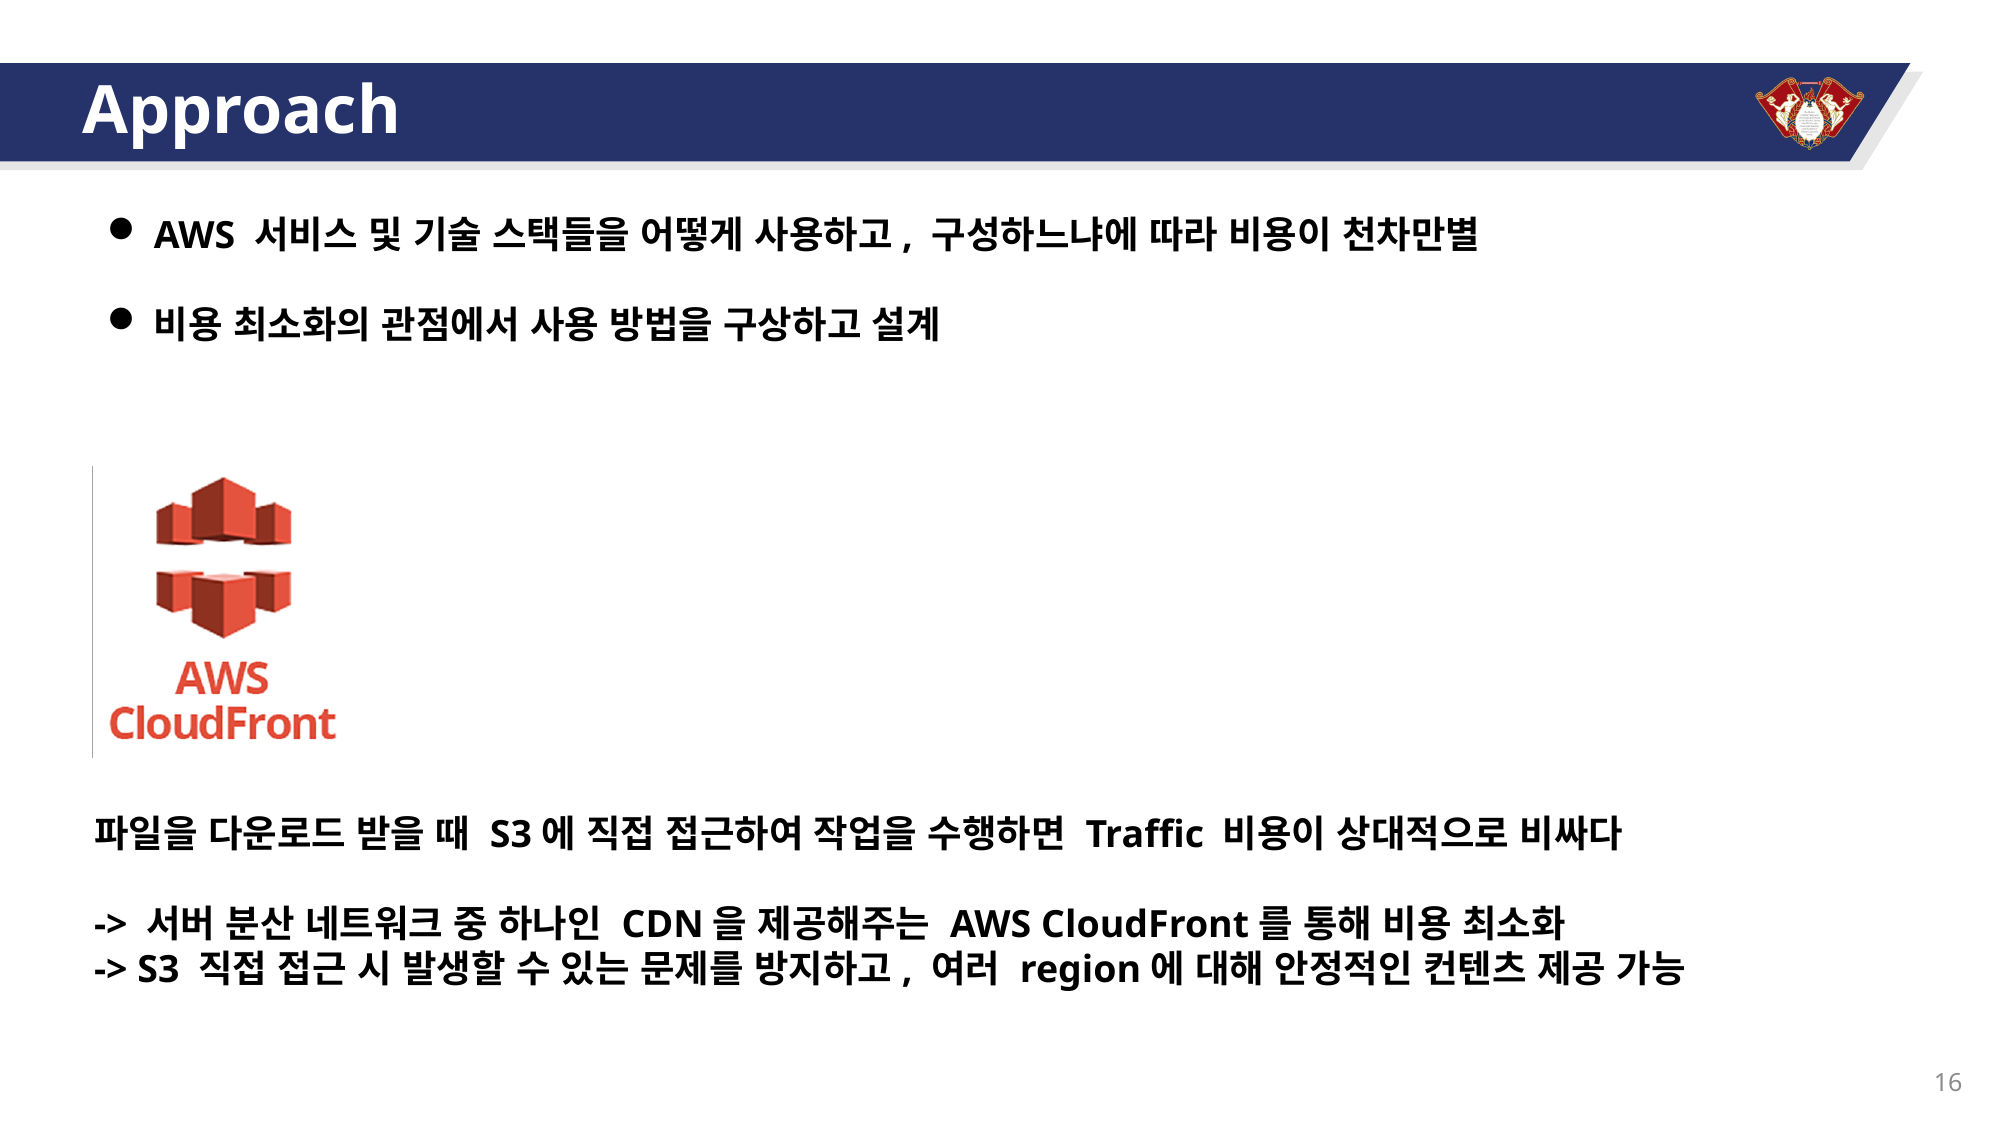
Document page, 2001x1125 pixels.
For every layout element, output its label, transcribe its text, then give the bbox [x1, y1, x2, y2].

slide_number 16 [1908, 1053, 1978, 1114]
title Approach [67, 74, 1203, 151]
text_box AWS 서비스 및 기술 스택들을 어떻게 사용하고, 구성하느냐에 따라 비용이 천차만별 비용 최소화의 관점에서 사용 방법을 구상하고 설계 [92, 204, 1606, 534]
picture [92, 465, 365, 758]
picture [1749, 62, 1873, 167]
text_box 파일을 다운로드 받을 때 S3에 직접 접근하여 작업을 수행하면 Traffic 비용이 상대적으로 비싸다 -> 서버 분산 네트워크 중 하나인 CDN을 제공해주는 AWS CloudFront를 통해 비용 최소화 -> S3 직접 접근 시 발생할 수 있는 문제를 방지하고, 여러 region에 대해 안정적인 컨텐츠 제공 가능 [79, 757, 1886, 1125]
